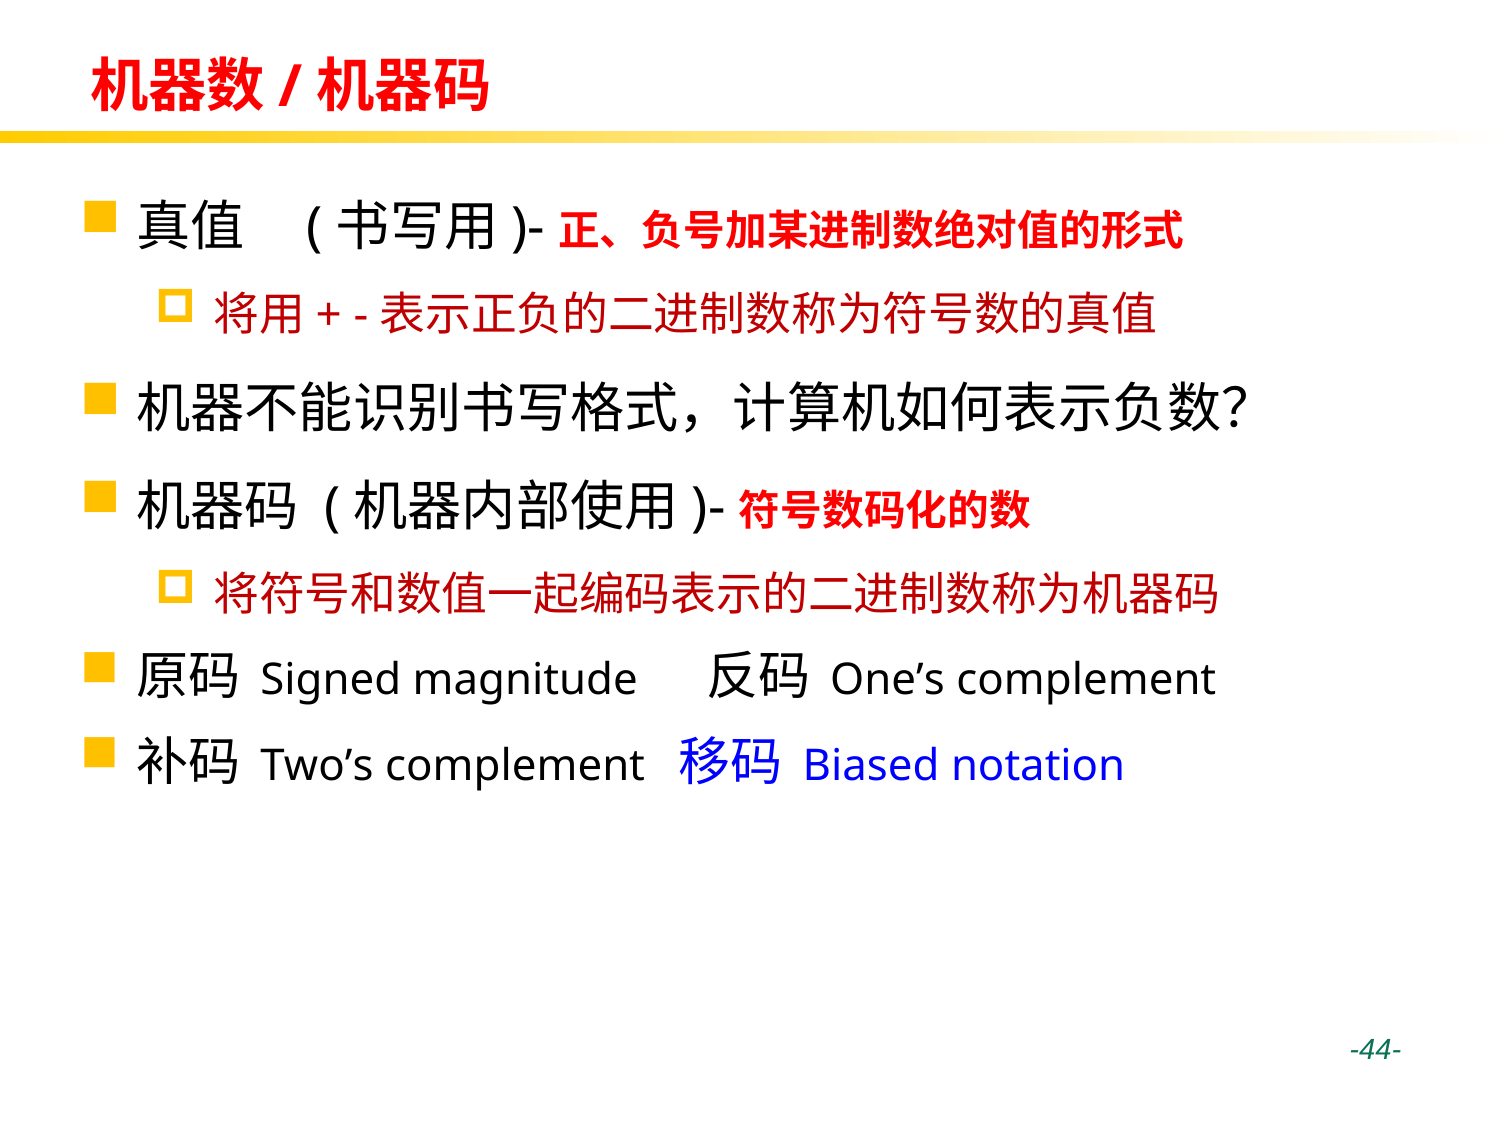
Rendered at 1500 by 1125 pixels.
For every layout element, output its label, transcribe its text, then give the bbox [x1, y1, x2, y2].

table_cell 补码 [738, 131, 744, 143]
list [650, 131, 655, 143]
list 真值 (书写用)-正、负号加某进制数绝对值的形式 将用+ -表示正负的二进制数称为符号数的真值 机器不能识别书写格式，计算机如何表示负数？ 机器码 (机器内部使用)-符号数码化的数 将符号和数值一起编码表示的二进制数称为机器码 原码 Signed magnitude 反码 One’s complement 补码 Two’s complement 移码 Biased notation [64, 160, 1414, 988]
slide_number -44- [1257, 1023, 1425, 1102]
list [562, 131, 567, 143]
title 机器数/机器码 [74, 34, 1426, 131]
